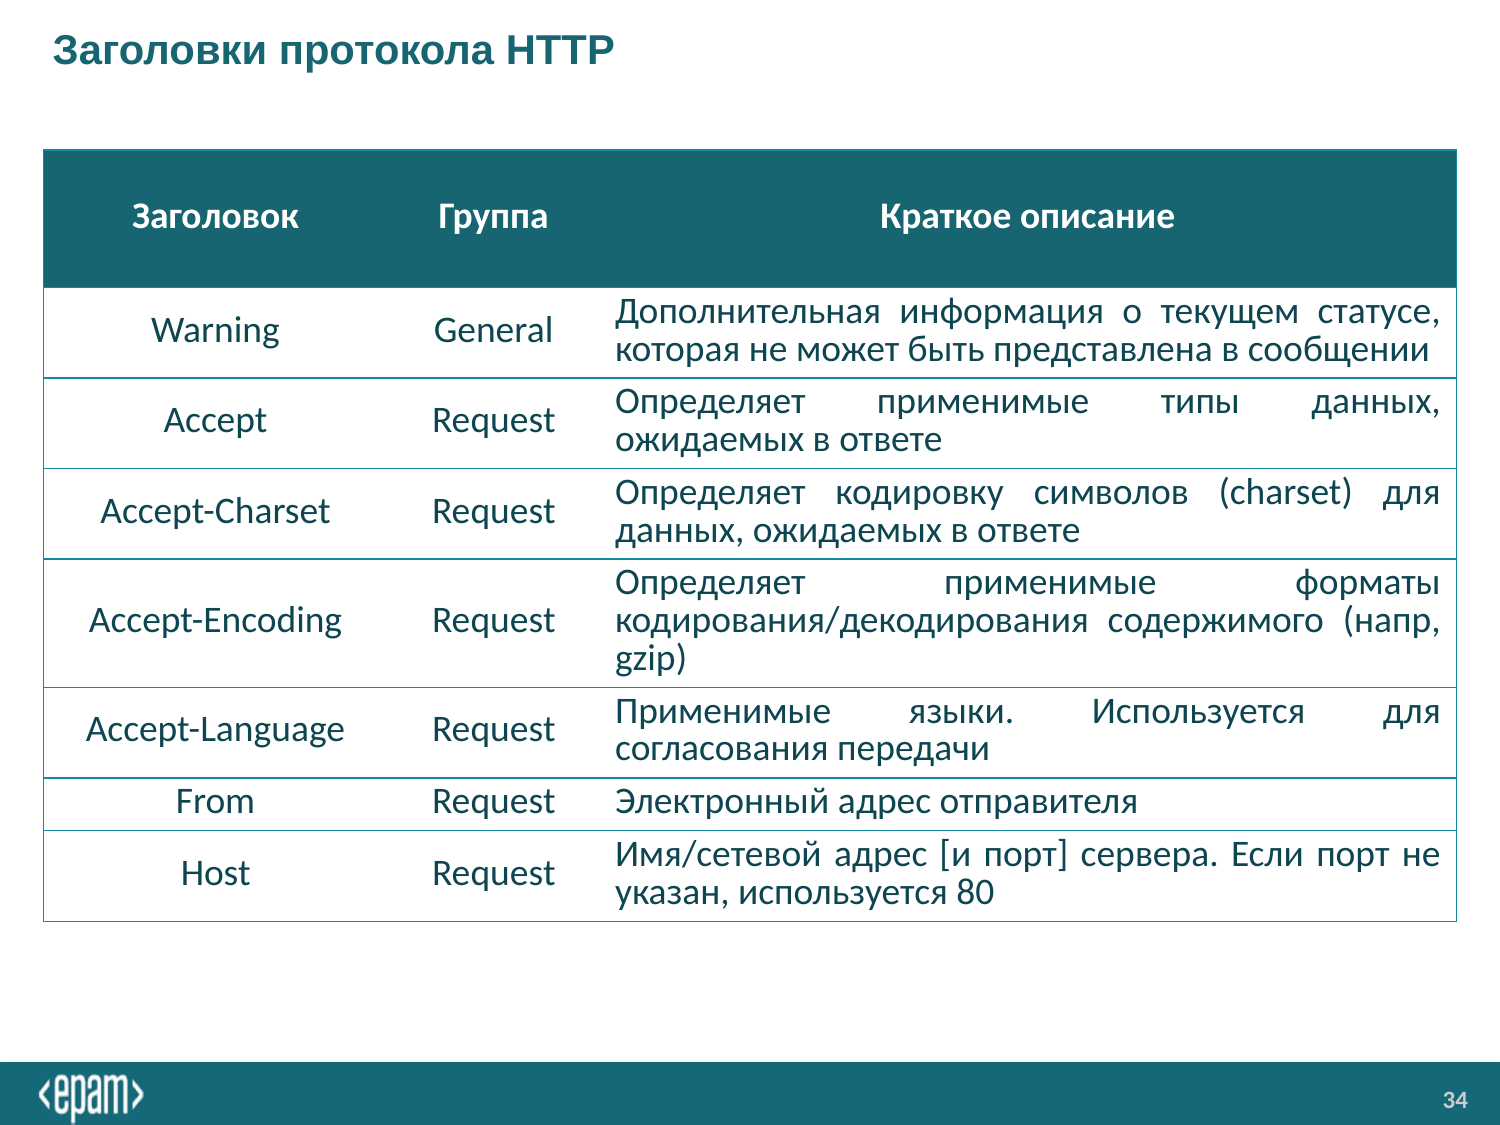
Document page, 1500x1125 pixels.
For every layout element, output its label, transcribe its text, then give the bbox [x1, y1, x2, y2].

table_cell Определяет кодировку символов (charset) для данных, ожидаемых в ответе [600, 469, 1456, 558]
table_cell Request [387, 560, 600, 687]
table_cell Accept [44, 379, 387, 468]
table_cell Request [387, 379, 600, 468]
picture [38, 1074, 144, 1125]
table_cell Имя/сетевой адрес [и порт] сервера. Если порт не указан, используется 80 [600, 831, 1456, 921]
table_header Заголовок [44, 151, 387, 287]
table_cell Дополнительная информация о текущем статусе, которая не может быть представлена в сообщении [600, 288, 1456, 377]
table_cell Определяет применимые форматы кодирования/декодирования содержимого (напр, gzip) [600, 560, 1456, 687]
table_cell General [387, 288, 600, 377]
table_cell Warning [44, 288, 387, 377]
table_cell Accept-Charset [44, 469, 387, 558]
table_cell Request [387, 469, 600, 558]
table_header Группа [387, 151, 600, 287]
table_cell Определяет применимые типы данных, ожидаемых в ответе [600, 379, 1456, 468]
table_cell Request [387, 779, 600, 830]
table_cell Применимые языки. Используется для согласования передачи [600, 688, 1456, 777]
table_cell Request [387, 688, 600, 777]
table_cell From [44, 779, 387, 830]
table_header Краткое описание [600, 151, 1456, 287]
table_cell Request [387, 831, 600, 921]
table_cell Accept-Encoding [44, 560, 387, 687]
title Заголовки протокола HTTP [0, 0, 1500, 95]
table_cell Host [44, 831, 387, 921]
table_cell Электронный адрес отправителя [600, 779, 1456, 830]
table_cell Accept-Language [44, 688, 387, 777]
